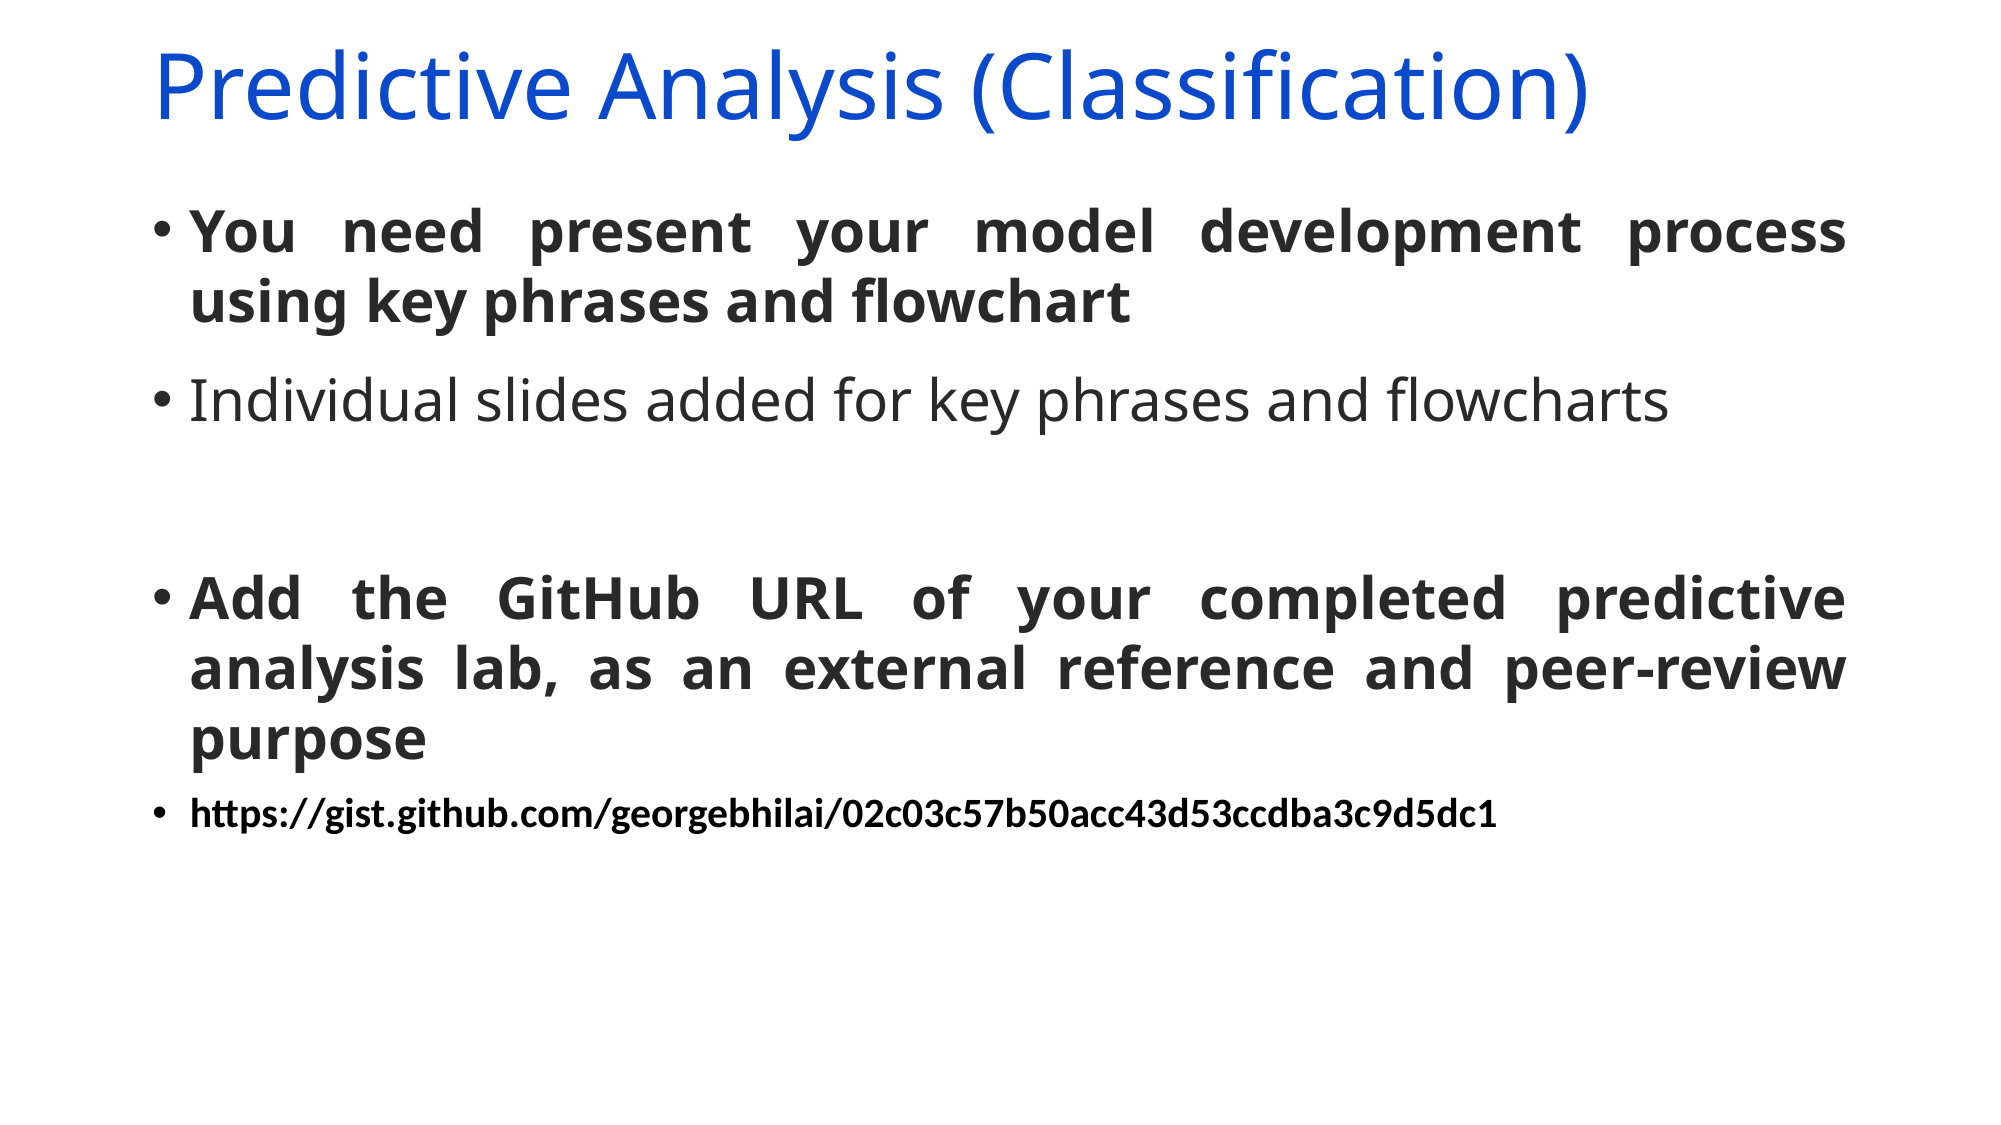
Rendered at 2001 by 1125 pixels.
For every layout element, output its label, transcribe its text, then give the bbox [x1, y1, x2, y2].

list You need present your model development process using key phrases and flowchart Individual slides added for key phrases and flowcharts Add the GitHub URL of your completed predictive analysis lab, as an external reference and peer-review purpose https://gist.github.com/georgebhilai/02c03c57b50acc43d53ccdba3c9d5dc1 [137, 186, 1863, 901]
title Predictive Analysis (Classification) [137, 32, 1863, 146]
